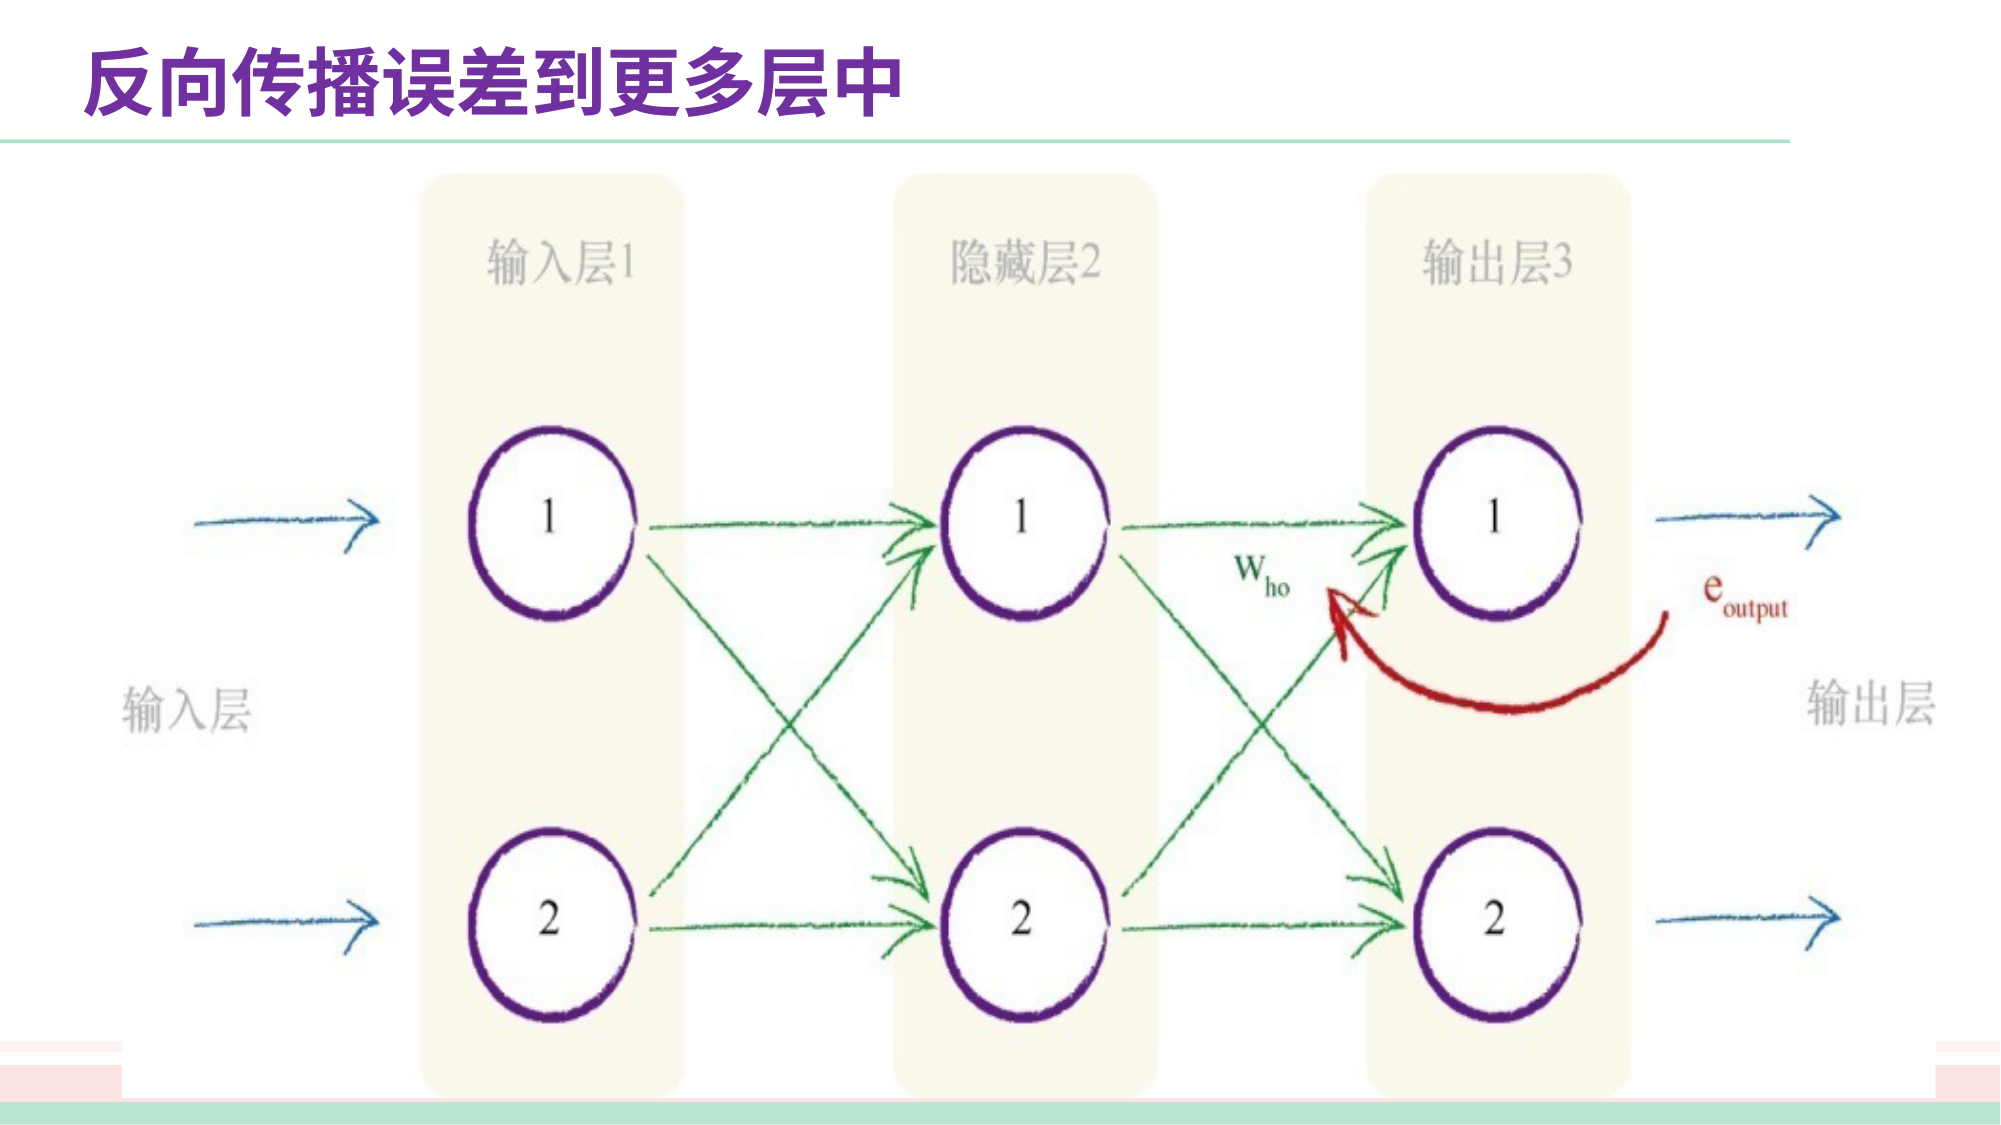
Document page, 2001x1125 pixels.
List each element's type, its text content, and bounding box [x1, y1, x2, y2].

picture [0, 0, 2001, 1125]
text_box 反向传播误差到更多层中 [66, 27, 1124, 133]
